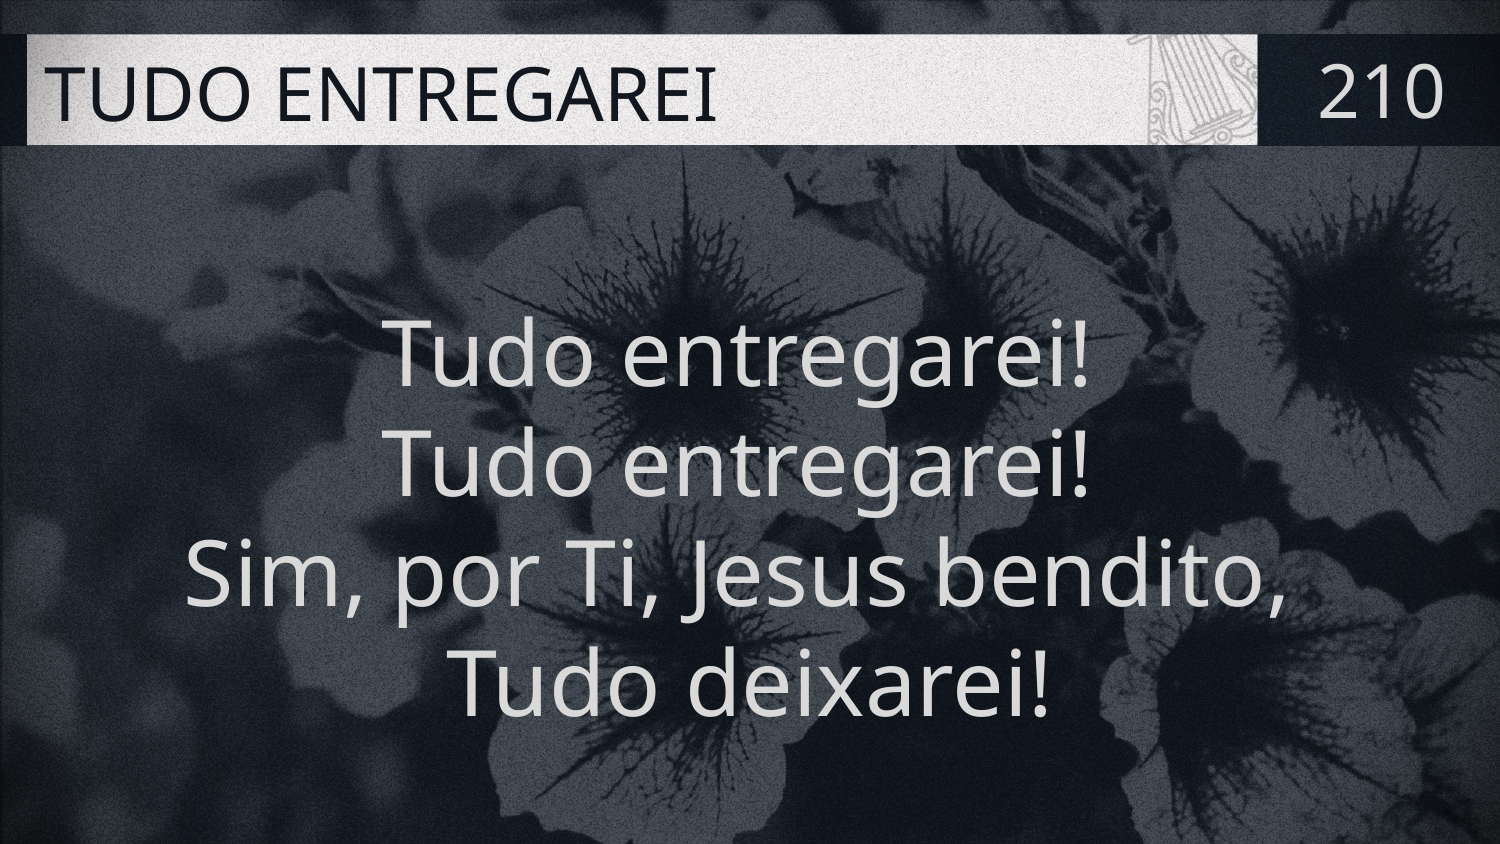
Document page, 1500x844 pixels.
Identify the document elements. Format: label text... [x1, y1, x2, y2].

list 210 [1281, 36, 1483, 143]
picture [0, 0, 1500, 185]
list Tudo entregarei! Tudo entregarei! Sim, por Ti, Jesus bendito, Tudo deixarei! [0, 185, 1500, 844]
title TUDO ENTREGAREI [29, 33, 1258, 151]
